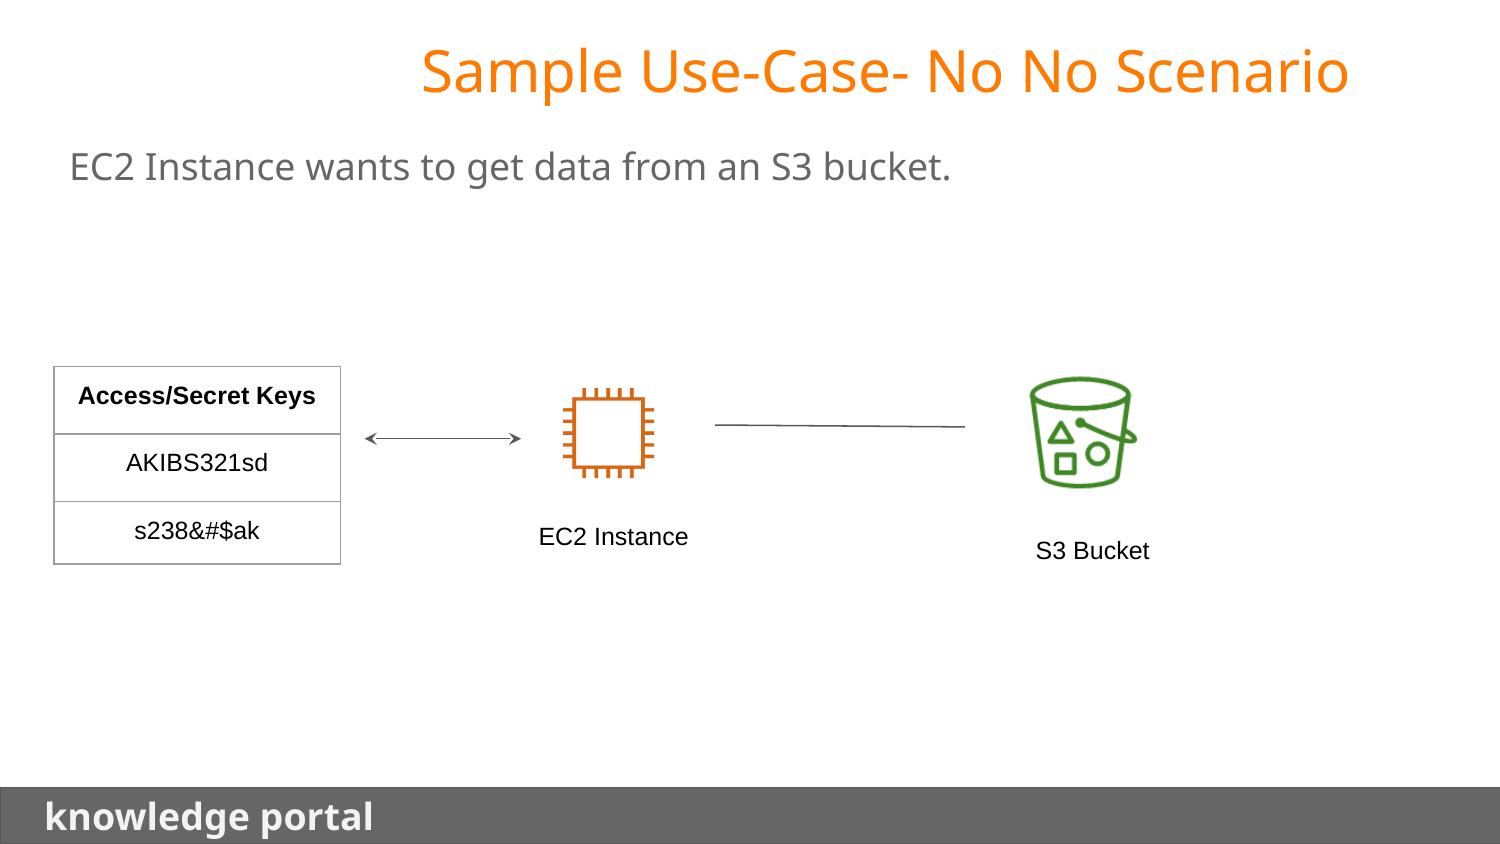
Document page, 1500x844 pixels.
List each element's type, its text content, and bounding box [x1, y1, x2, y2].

table_header Access/Secret Keys [55, 367, 340, 433]
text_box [714, 424, 966, 428]
subtitle Sample Use-Case- No No Scenario [25, 19, 1438, 128]
text_box EC2 Instance wants to get data from an S3 bucket. [54, 127, 1394, 345]
picture [561, 386, 656, 481]
table_cell AKIBS321sd [55, 435, 340, 501]
table_cell s238&#$ak [55, 502, 340, 563]
picture [1024, 373, 1144, 493]
text_box S3 Bucket [971, 522, 1197, 548]
text_box EC2 Instance [523, 507, 749, 533]
text_box knowledge portal [0, 787, 1500, 844]
